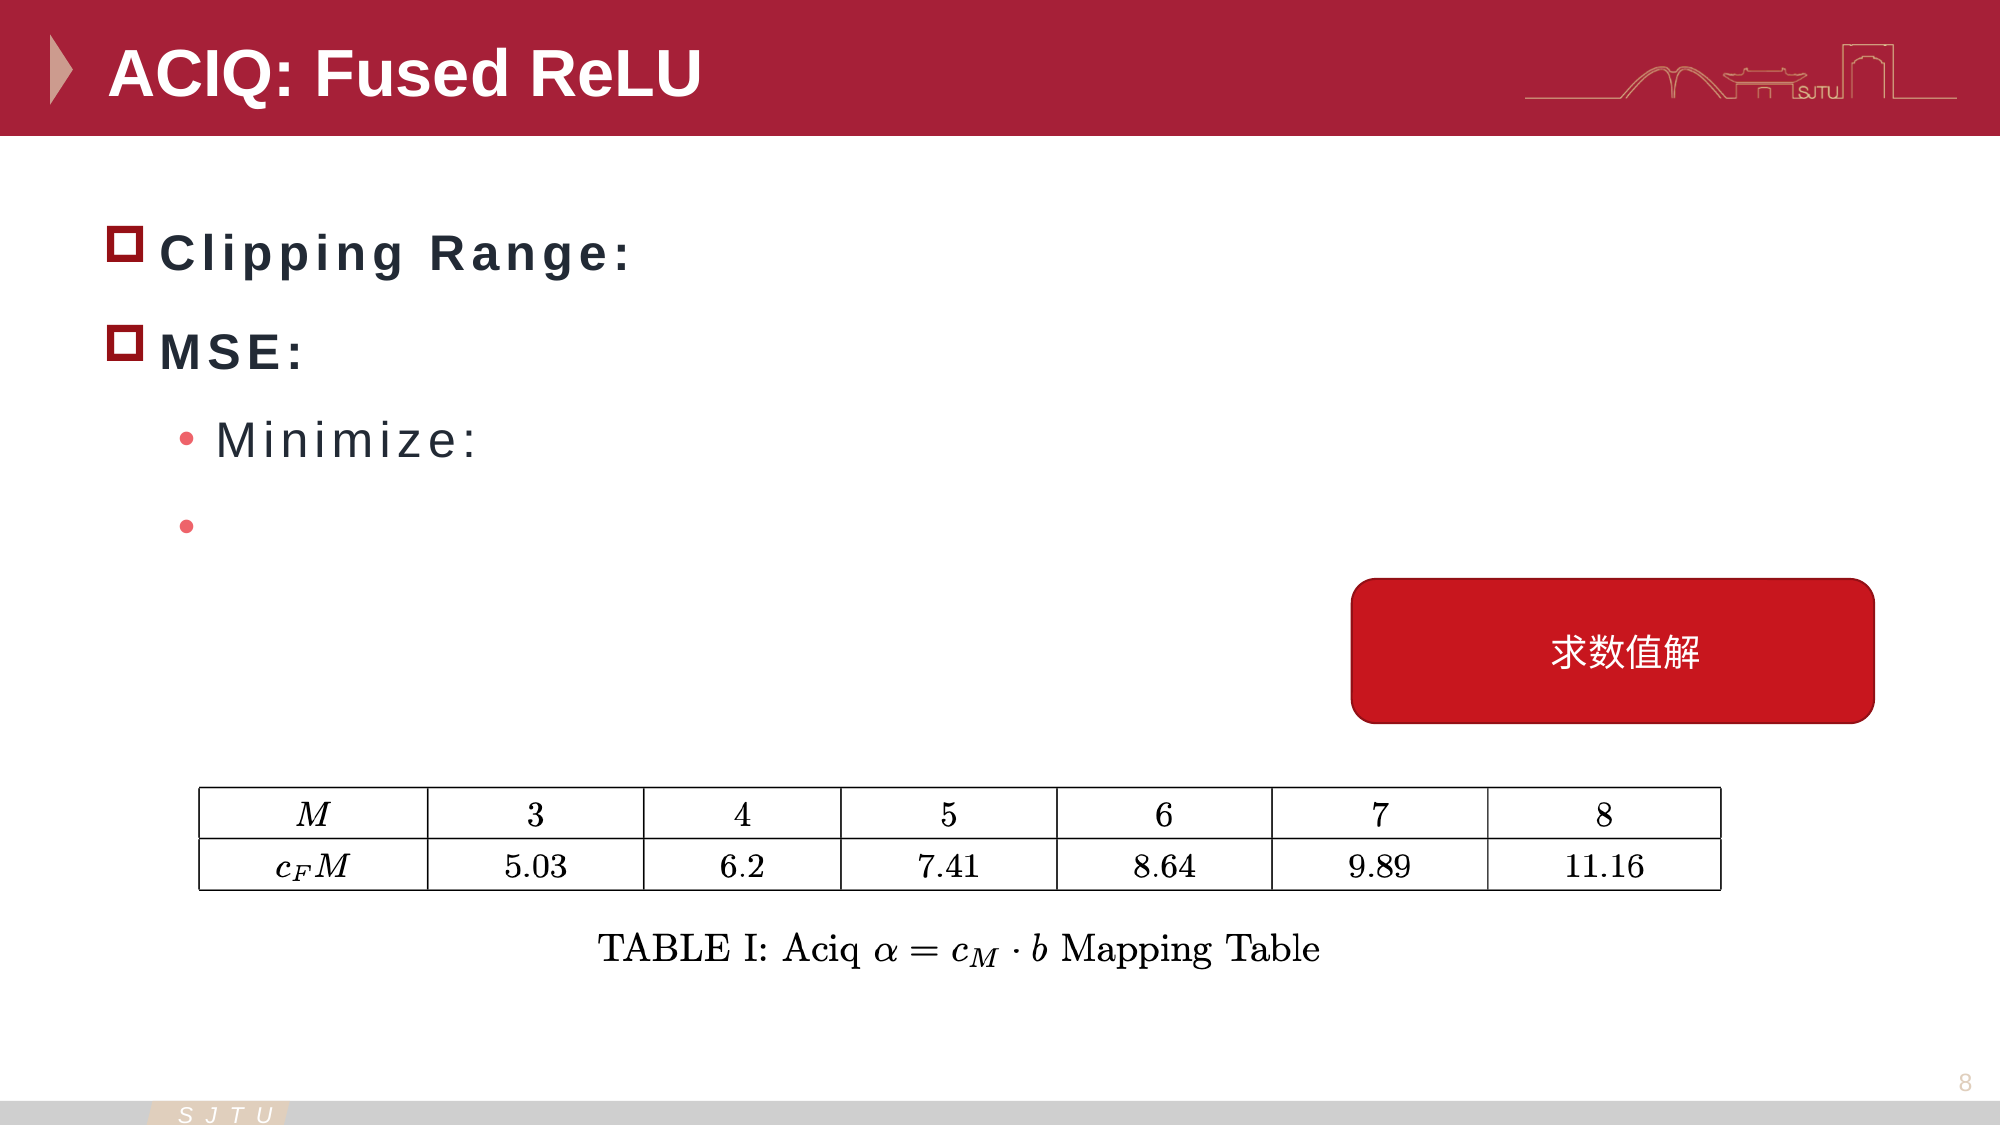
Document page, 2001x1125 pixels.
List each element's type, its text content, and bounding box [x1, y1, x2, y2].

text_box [174, 761, 1742, 977]
slide_number 8 [1817, 1053, 1988, 1110]
list ACIQ: Fused ReLU [92, 20, 1696, 119]
